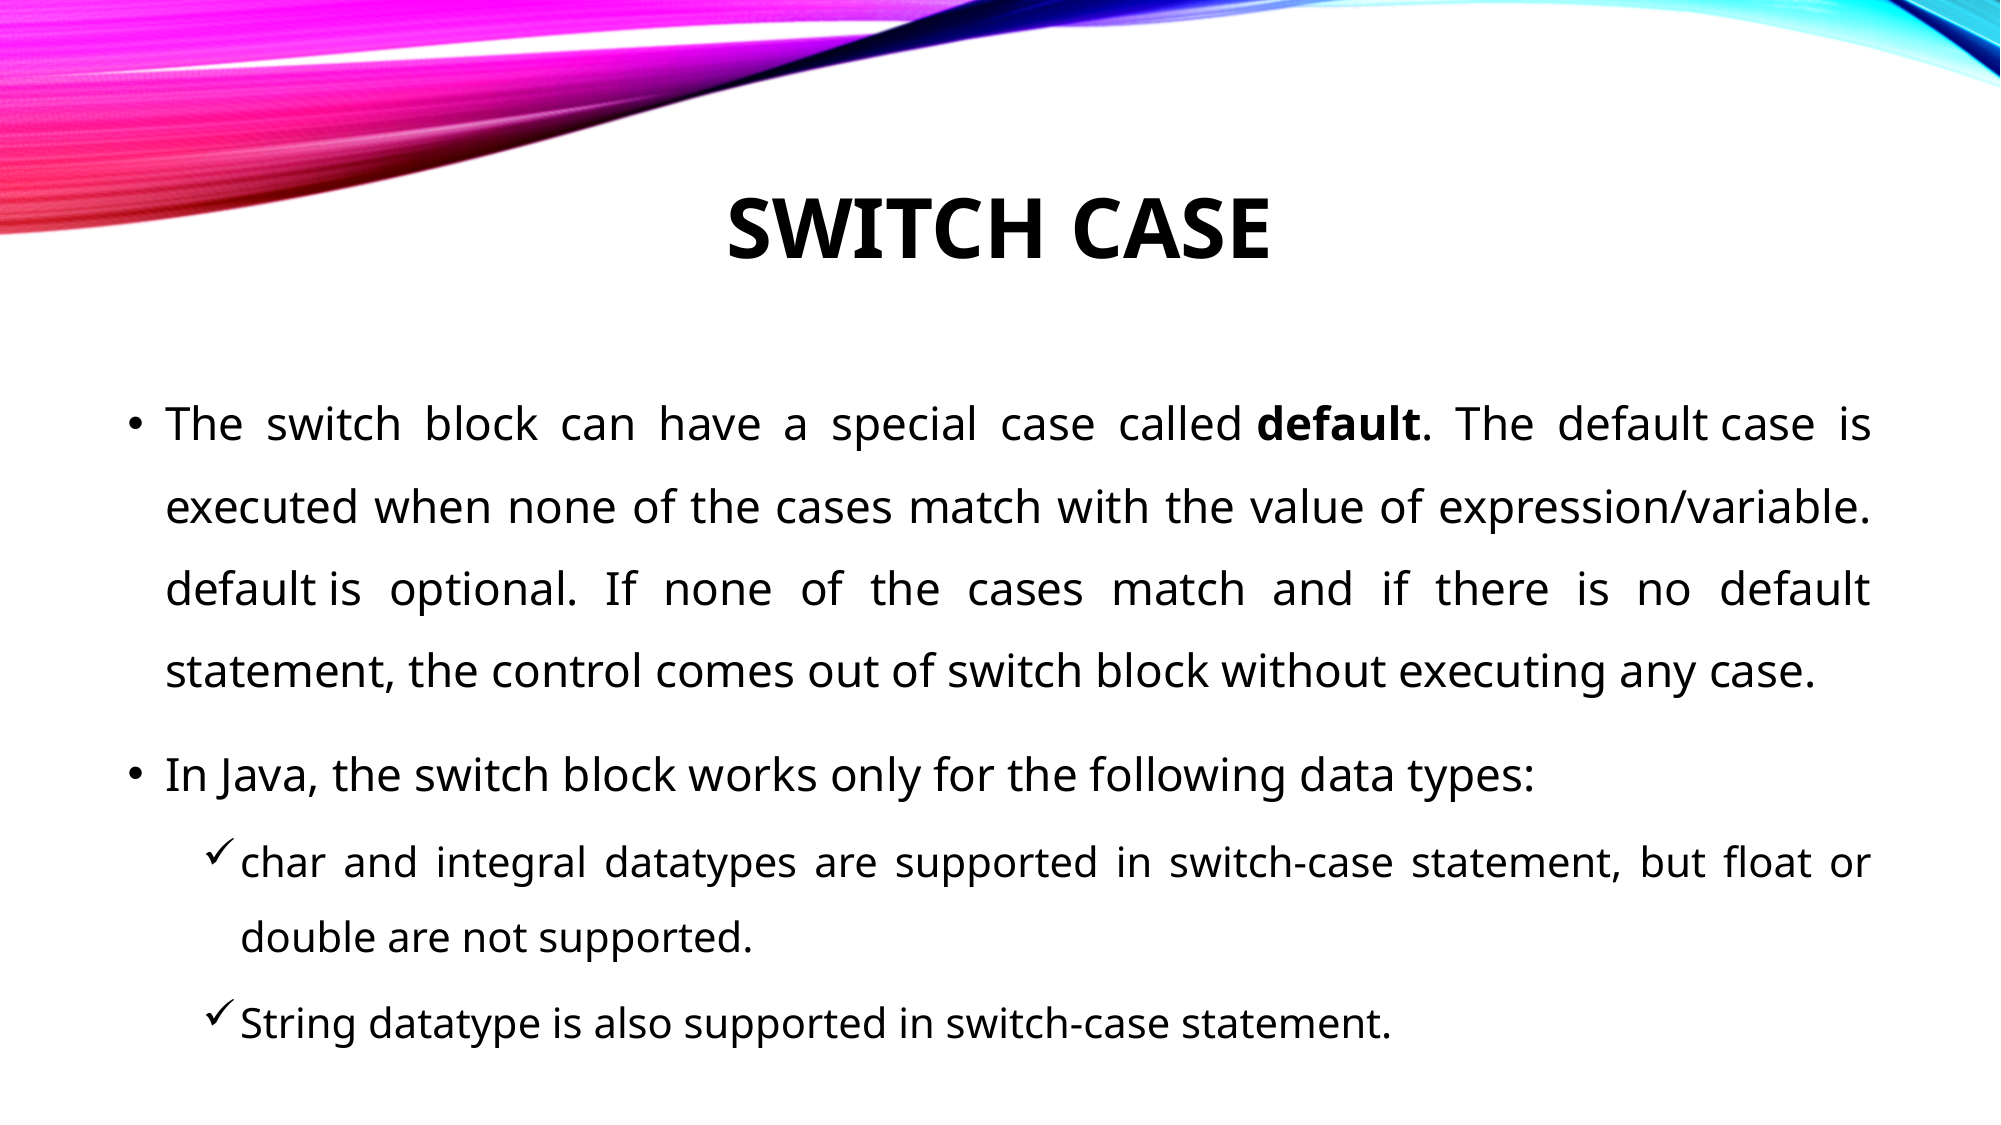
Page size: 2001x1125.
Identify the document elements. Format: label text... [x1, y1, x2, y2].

title SWITCH CASE [112, 125, 1888, 338]
picture [0, 0, 2000, 237]
list The switch block can have a special case called default. The default case is executed when none of the cases match with the value of expression/variable. default is optional. If none of the cases match and if there is no default statement, the control comes out of switch block without executing any case. In Java, the switch block works only for the following data types: char and integral datatypes are supported in switch-case statement, but float or double are not supported. String datatype is also supported in switch-case statement. [112, 360, 1888, 1100]
picture [1890, 0, 2000, 75]
picture [1910, 0, 2000, 45]
